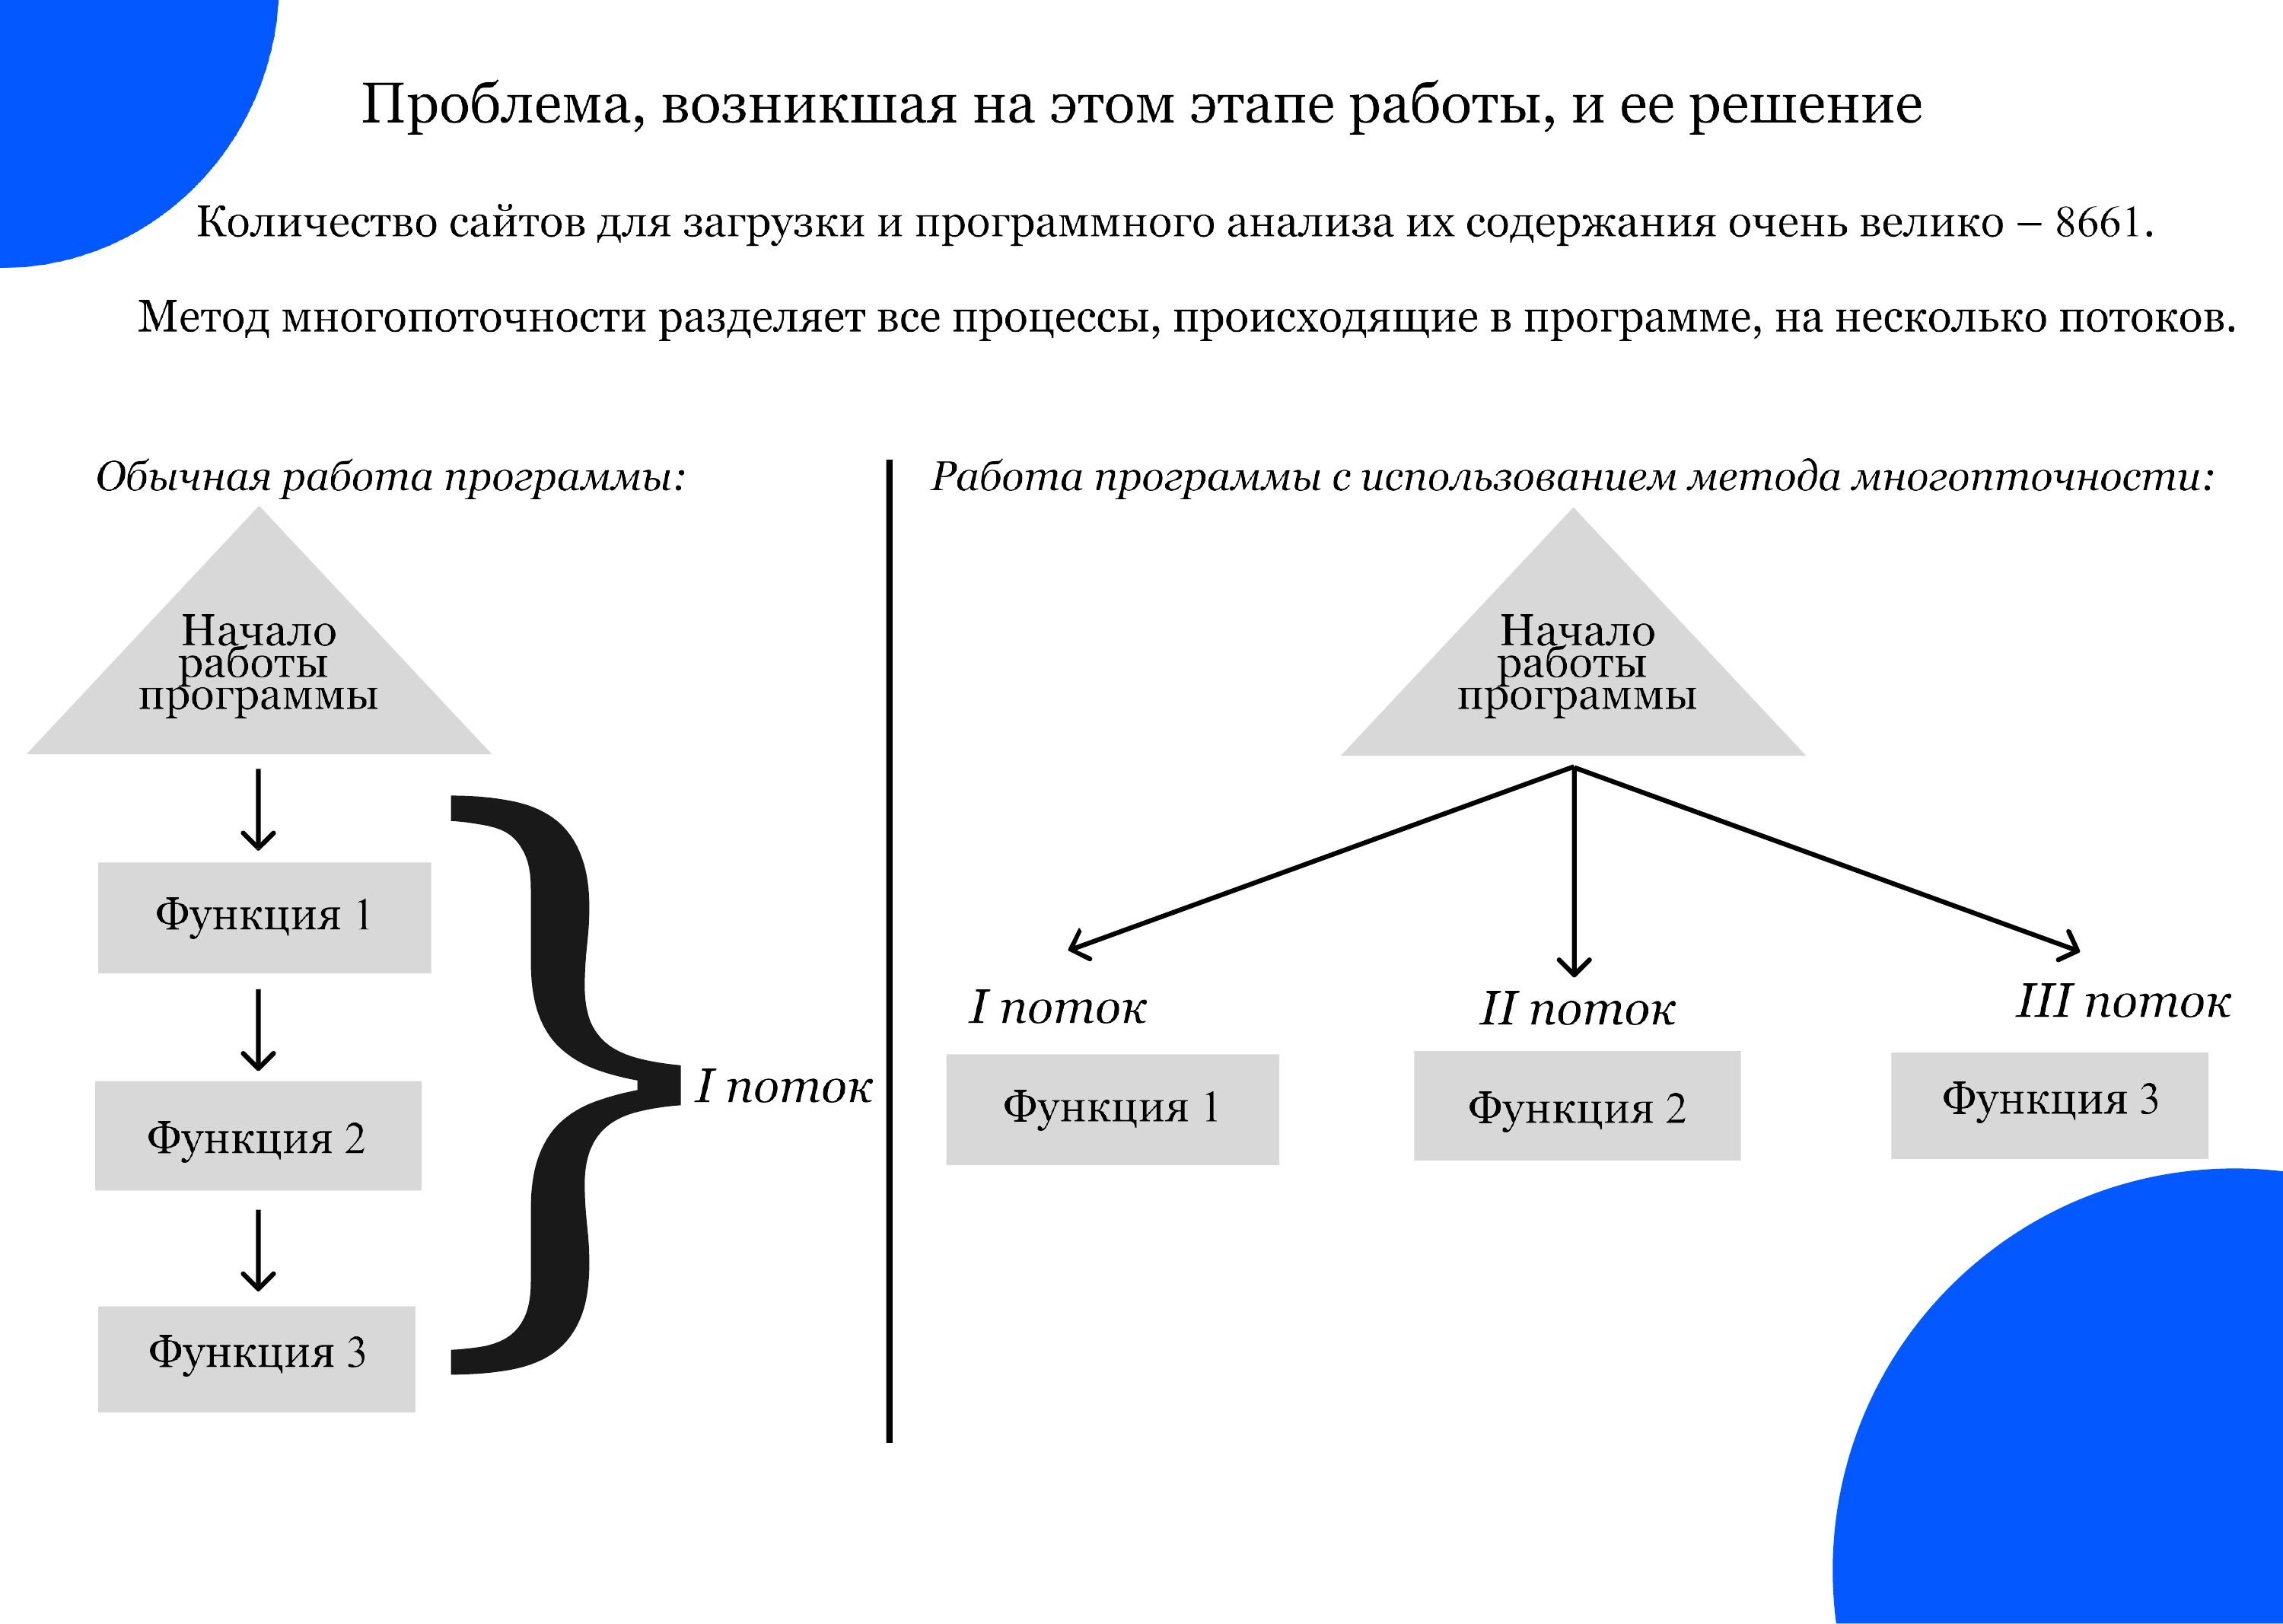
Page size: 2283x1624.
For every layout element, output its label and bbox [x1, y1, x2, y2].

picture [1479, 991, 1676, 1025]
text_box [240, 769, 276, 851]
picture [694, 1068, 873, 1103]
text_box [26, 505, 492, 755]
text_box [1414, 1050, 1741, 1161]
text_box [1891, 1052, 2209, 1160]
text_box [0, 0, 2152, 269]
text_box [240, 1209, 276, 1291]
text_box [94, 1081, 422, 1191]
text_box [1832, 1168, 2283, 1624]
picture [930, 458, 2213, 499]
text_box [1340, 507, 1807, 756]
text_box [97, 1306, 416, 1413]
text_box [946, 1054, 1280, 1166]
picture [967, 989, 1147, 1024]
text_box [240, 989, 276, 1072]
text_box [1068, 764, 2081, 978]
picture [97, 458, 684, 499]
picture [2015, 982, 2231, 1017]
text_box [886, 460, 893, 1443]
text_box [97, 862, 431, 974]
picture [139, 300, 2234, 342]
text_box [451, 795, 681, 1375]
